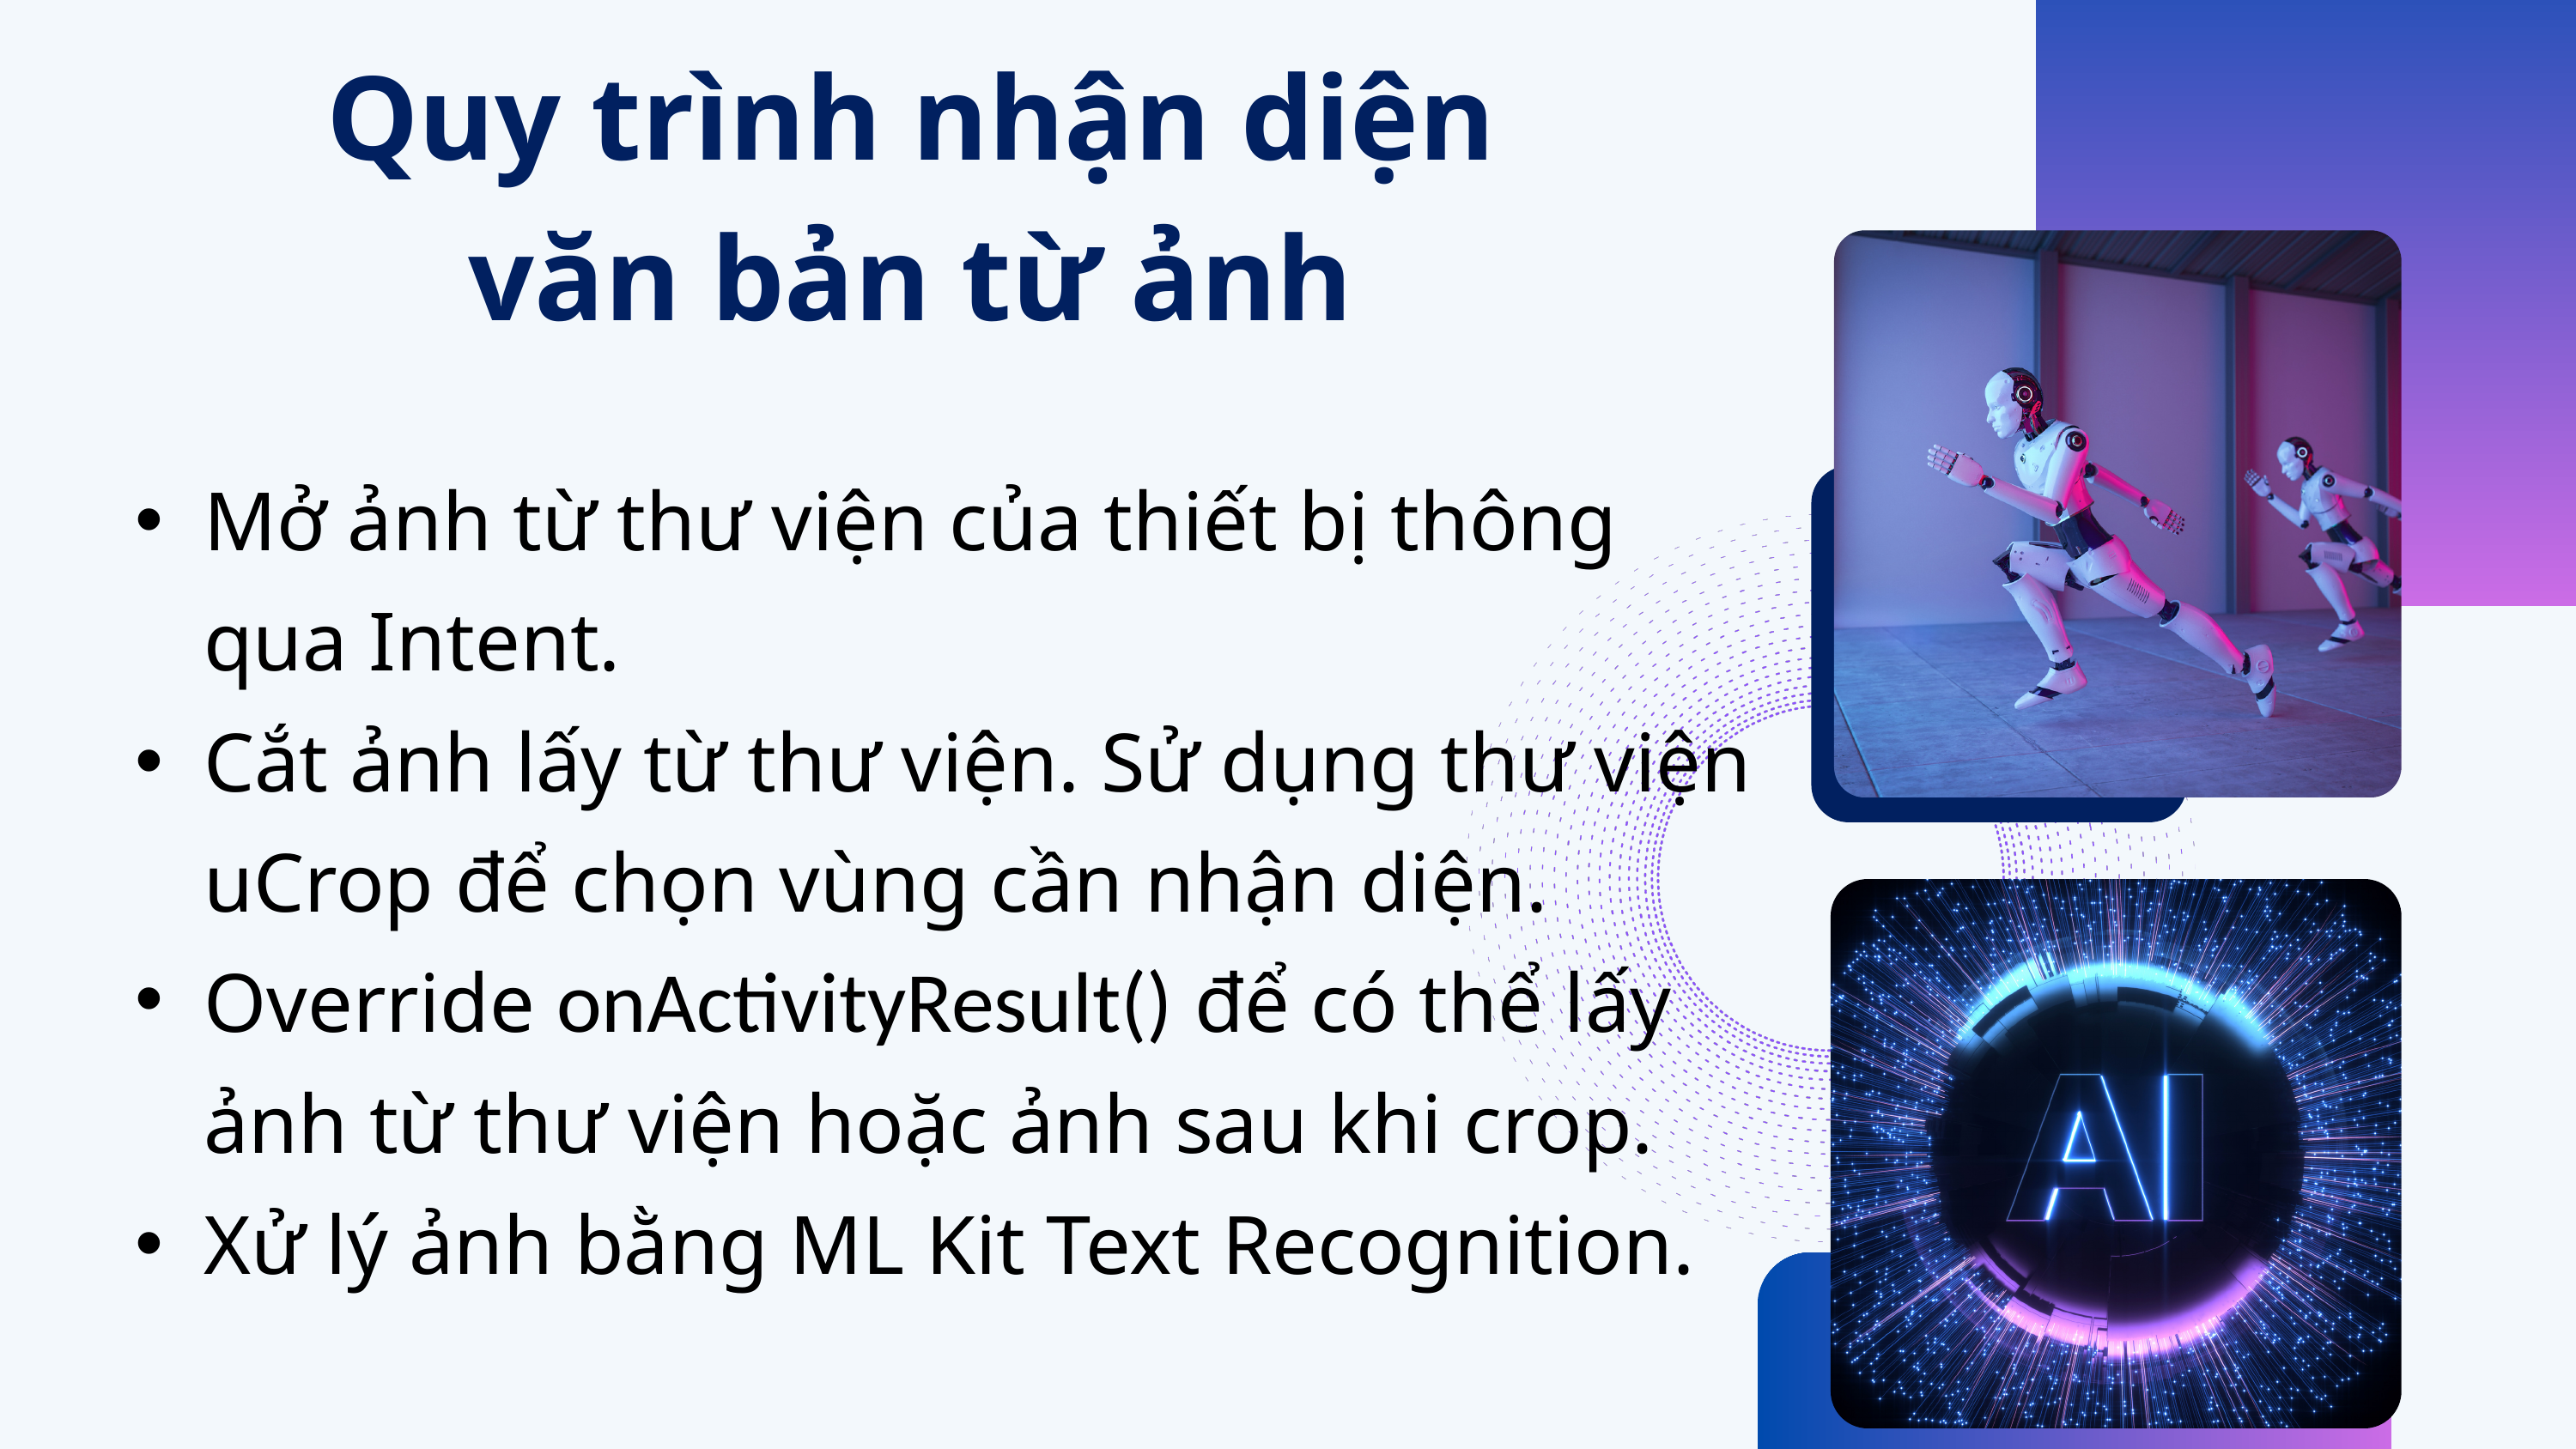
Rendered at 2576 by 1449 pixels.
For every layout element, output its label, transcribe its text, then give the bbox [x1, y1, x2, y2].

text_box Mở ảnh từ thư viện của thiết bị thông qua Intent. Cắt ảnh lấy từ thư viện. Sử dụng thư viện uCrop để chọn vùng cần nhận diện. Override onActivityResult() để có thể lấy ảnh từ thư viện hoặc ảnh sau khi crop. Xử lý ảnh bằng ML Kit Text Recognition. [67, 446, 1758, 1291]
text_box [1830, 878, 2402, 1429]
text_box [1811, 465, 2187, 823]
text_box Quy trình nhận diện văn bản từ ảnh [229, 16, 1592, 350]
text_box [1833, 230, 2402, 798]
text_box [1758, 513, 2196, 1242]
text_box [1757, 1252, 2392, 1449]
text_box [2035, 0, 2576, 607]
